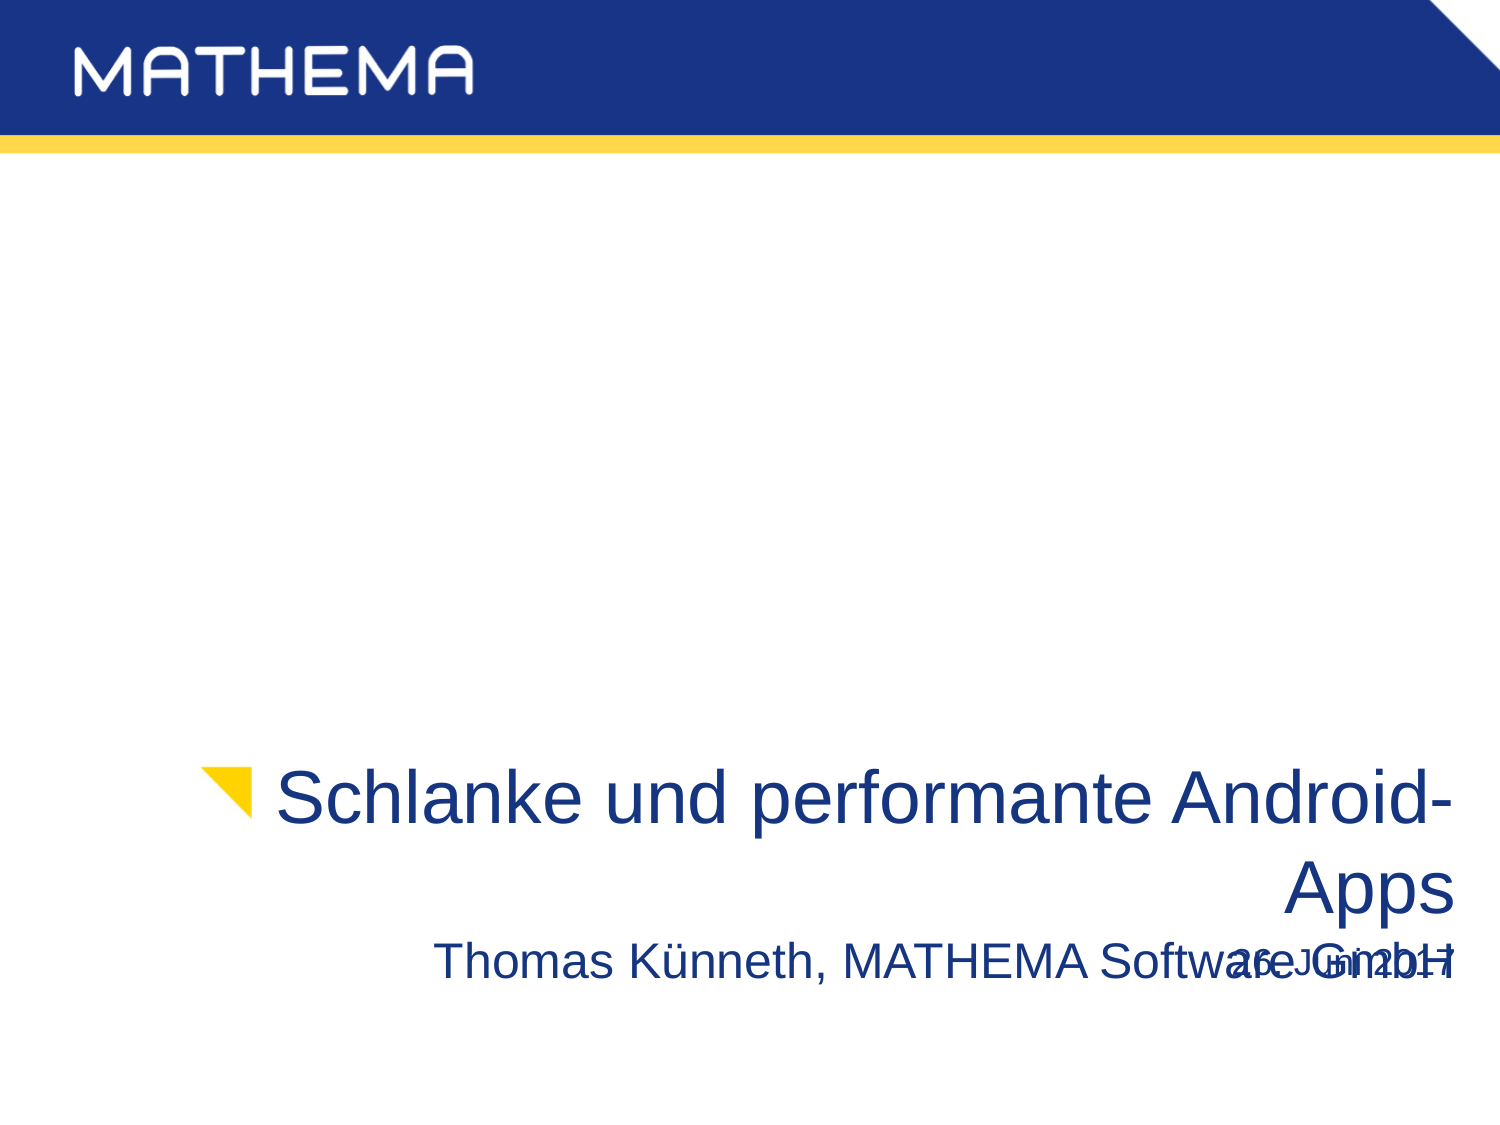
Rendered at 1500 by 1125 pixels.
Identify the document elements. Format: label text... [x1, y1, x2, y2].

list Schlanke und performante Android-Apps Thomas Künneth, MATHEMA Software GmbH [103, 748, 1456, 843]
list 26. Juni 2017 [103, 931, 1456, 991]
picture [0, 0, 1500, 1125]
